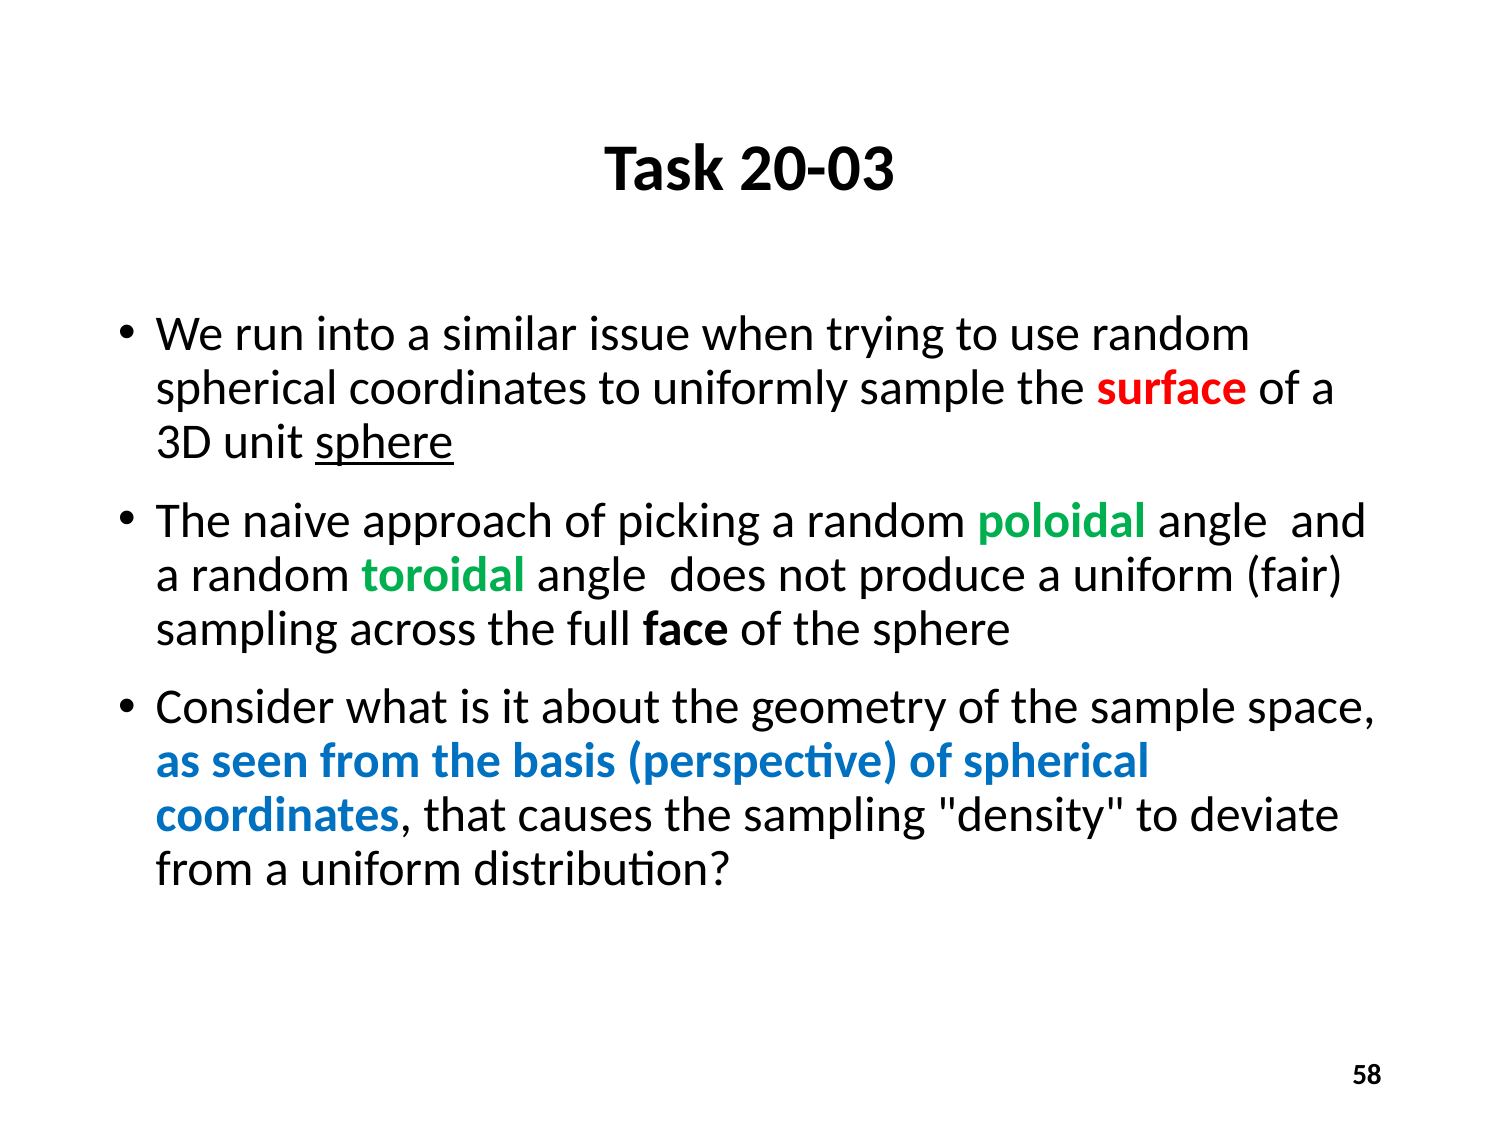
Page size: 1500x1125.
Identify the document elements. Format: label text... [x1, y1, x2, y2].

title Task 20-03 [103, 59, 1397, 278]
slide_number 58 [1059, 1042, 1397, 1103]
